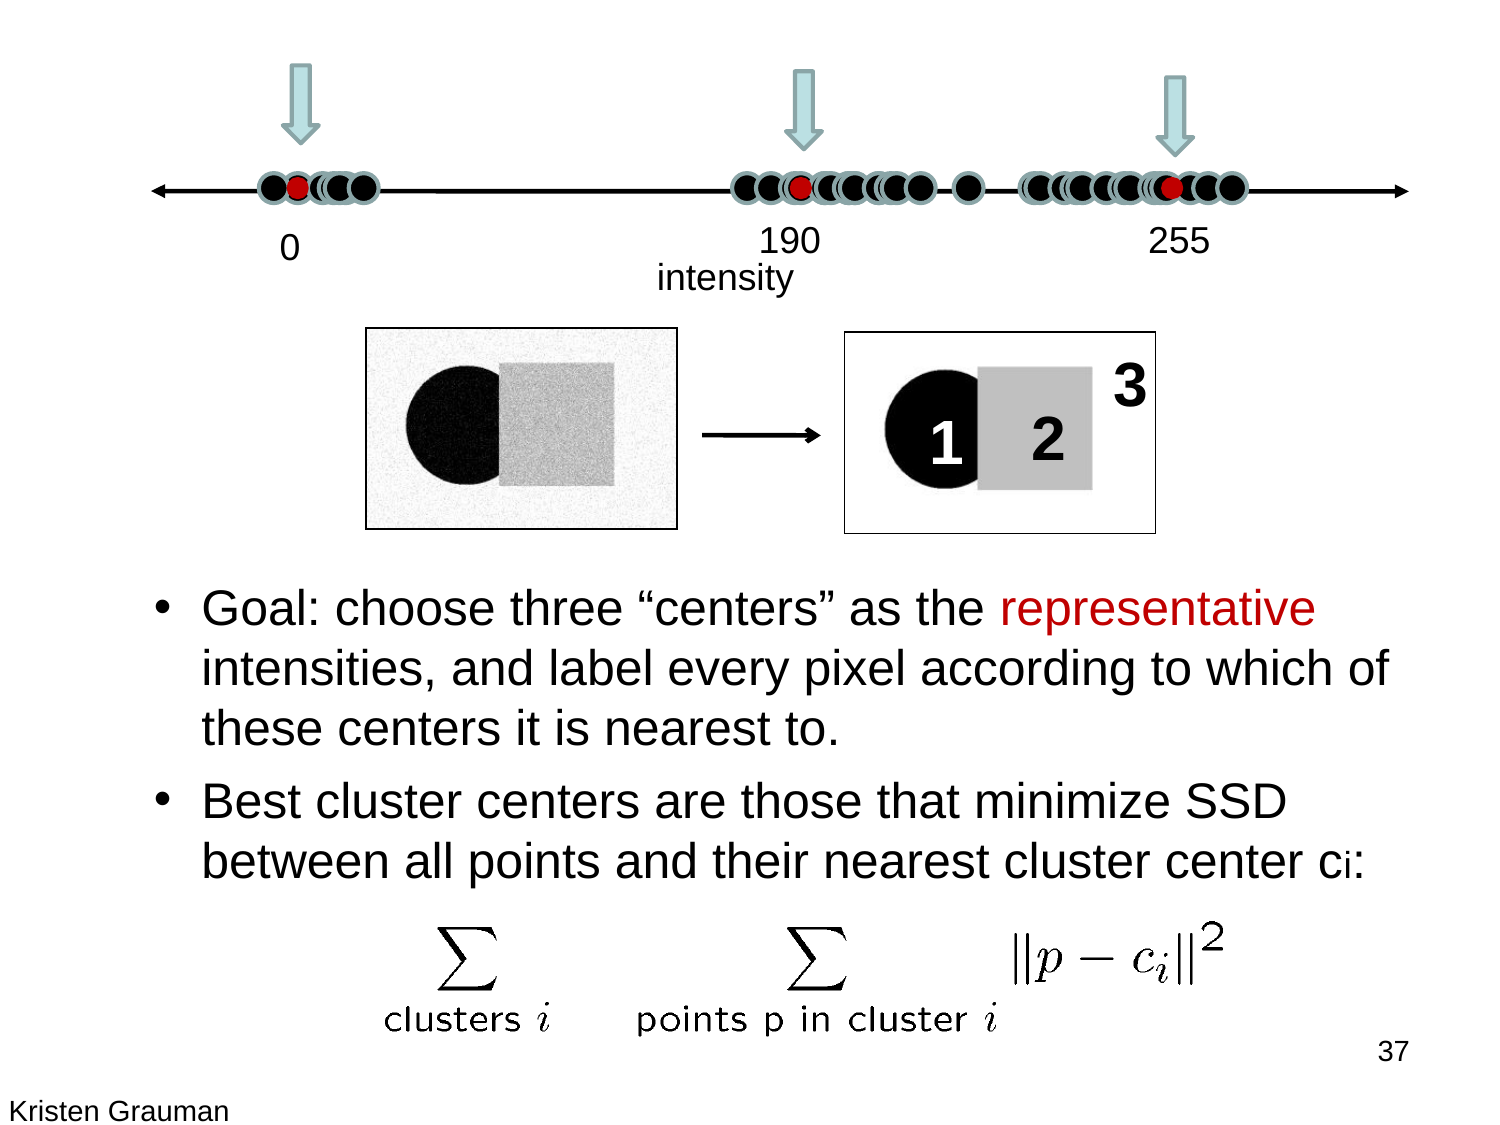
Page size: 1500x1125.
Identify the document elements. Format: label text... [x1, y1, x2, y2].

text_box intensity [642, 284, 1038, 305]
slide_number 37 [1074, 1024, 1426, 1103]
text_box Goal: choose three “centers” as the representative intensities, and label every pixel according to which of these centers it is nearest to. Best cluster centers are those that minimize SSD between all points and their nearest cluster center ci: [139, 568, 1439, 896]
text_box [366, 328, 1165, 533]
text_box Kristen Grauman [0, 1084, 416, 1125]
text_box [280, 63, 321, 146]
picture [384, 921, 1223, 1037]
text_box [1155, 75, 1196, 158]
text_box [784, 69, 824, 152]
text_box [150, 172, 1410, 276]
